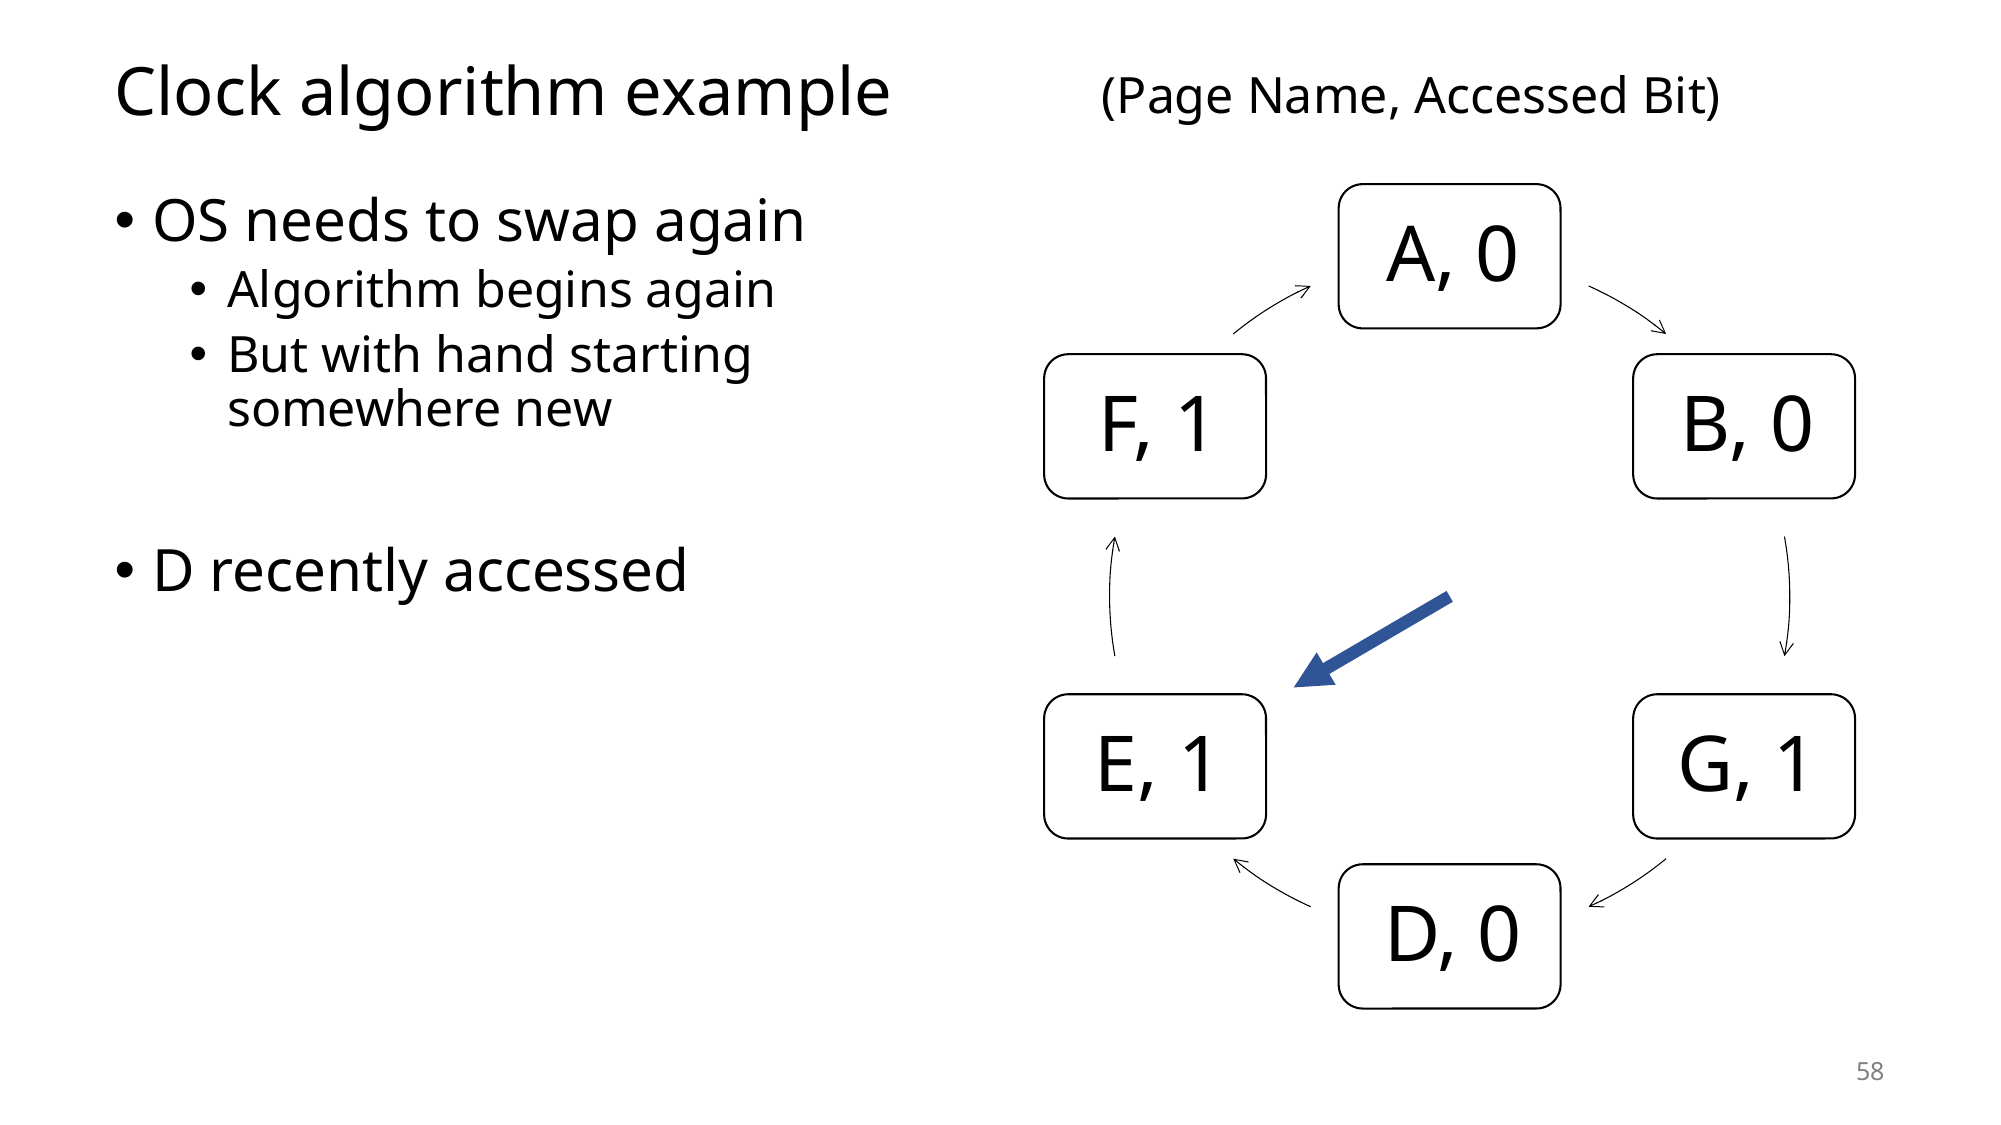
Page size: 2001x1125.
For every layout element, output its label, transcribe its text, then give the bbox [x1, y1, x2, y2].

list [1018, 183, 1881, 1009]
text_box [1293, 596, 1450, 688]
title Clock algorithm example [99, 37, 1900, 150]
slide_number 58 [1749, 1042, 1900, 1103]
list OS needs to swap again Algorithm begins again But with hand starting somewhere new D recently accessed [99, 183, 963, 1009]
text_box (Page Name, Accessed Bit) [1087, 55, 1750, 131]
